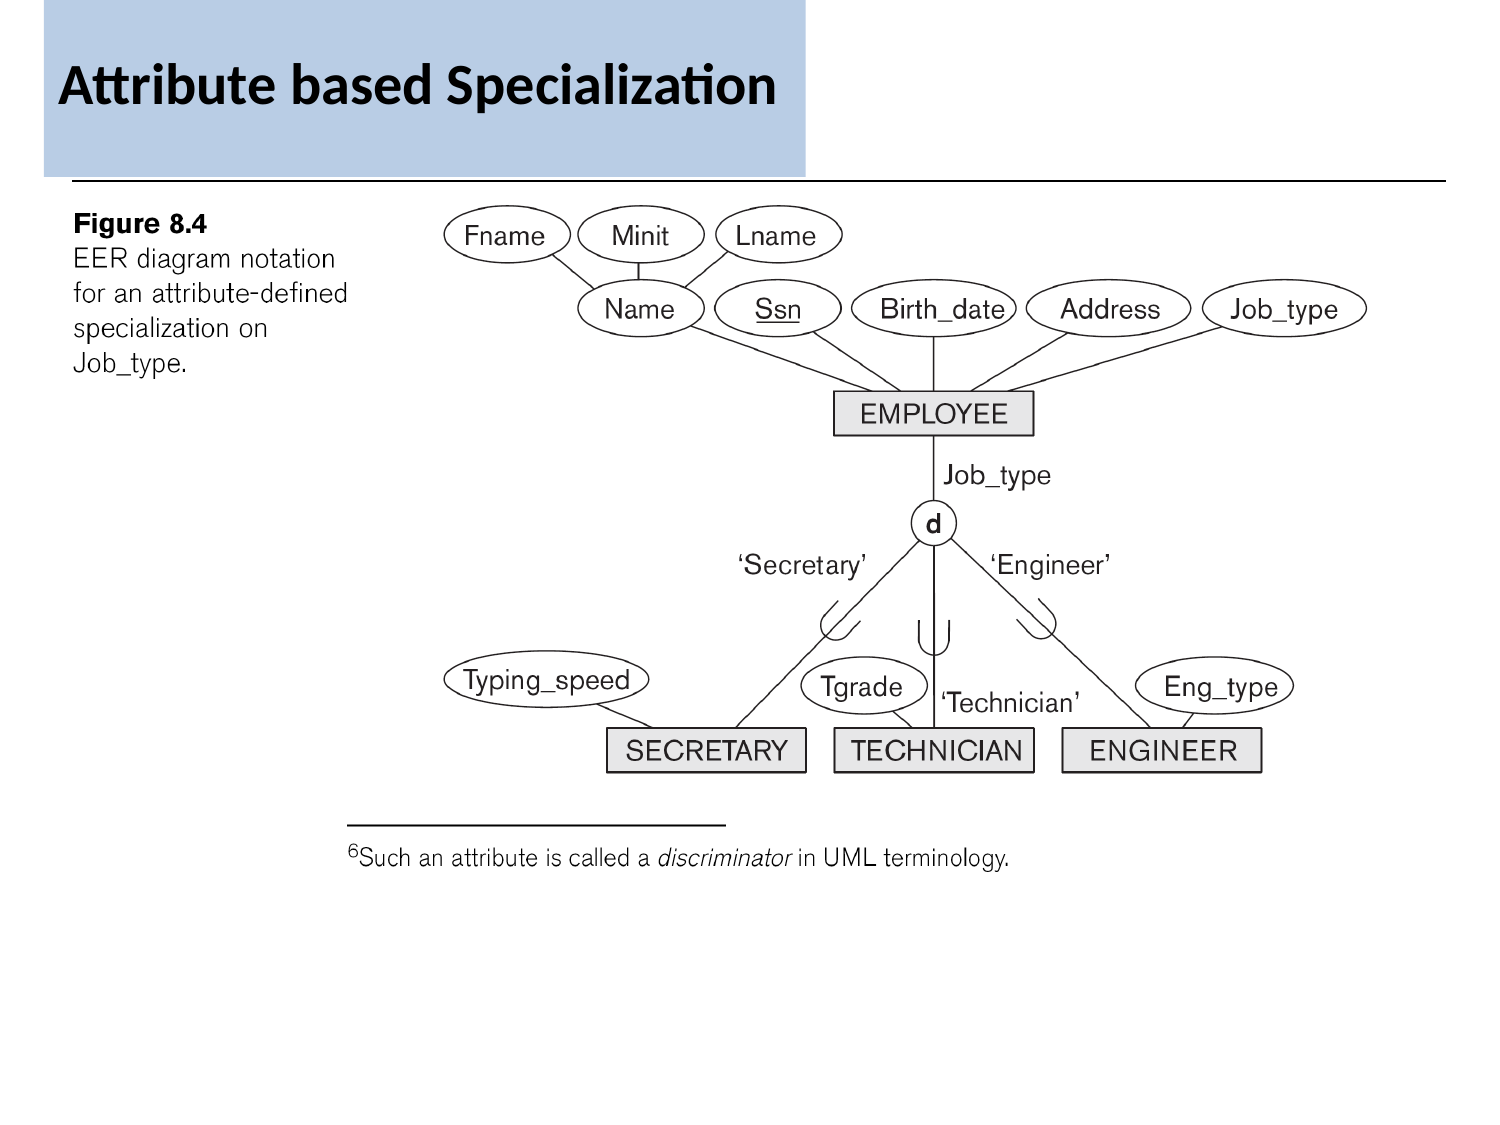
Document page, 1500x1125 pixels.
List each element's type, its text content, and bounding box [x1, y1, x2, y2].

title Attribute based Specialization [43, 0, 806, 176]
picture [40, 177, 1466, 881]
